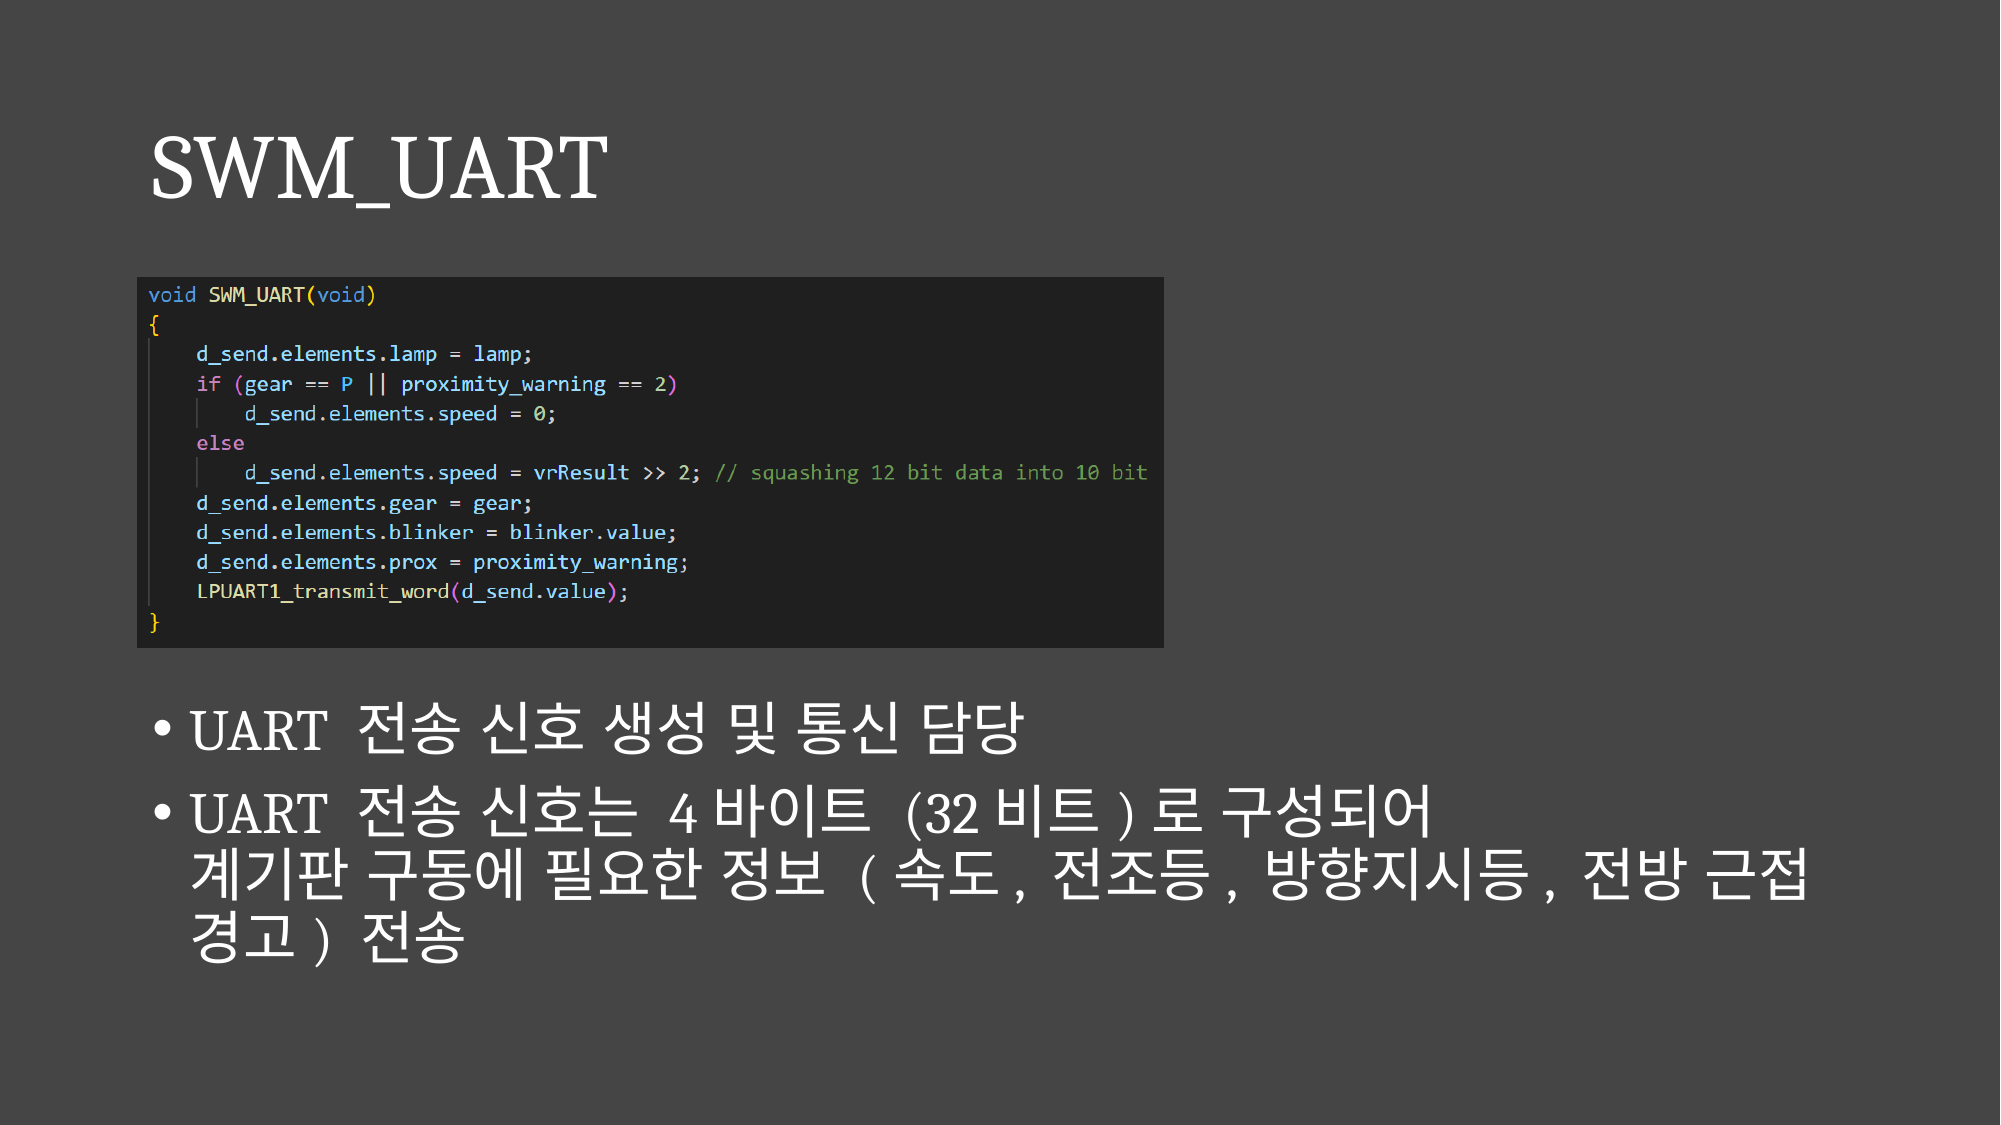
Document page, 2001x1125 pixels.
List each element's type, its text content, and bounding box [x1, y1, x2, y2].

list UART 전송 신호 생성 및 통신 담당 UART 전송 신호는 4바이트 (32비트)로 구성되어 계기판 구동에 필요한 정보 (속도, 전조등, 방향지시등, 전방 근접 경고) 전송 [137, 692, 1863, 1014]
title SWM_UART [137, 59, 1863, 278]
picture [137, 277, 1164, 648]
